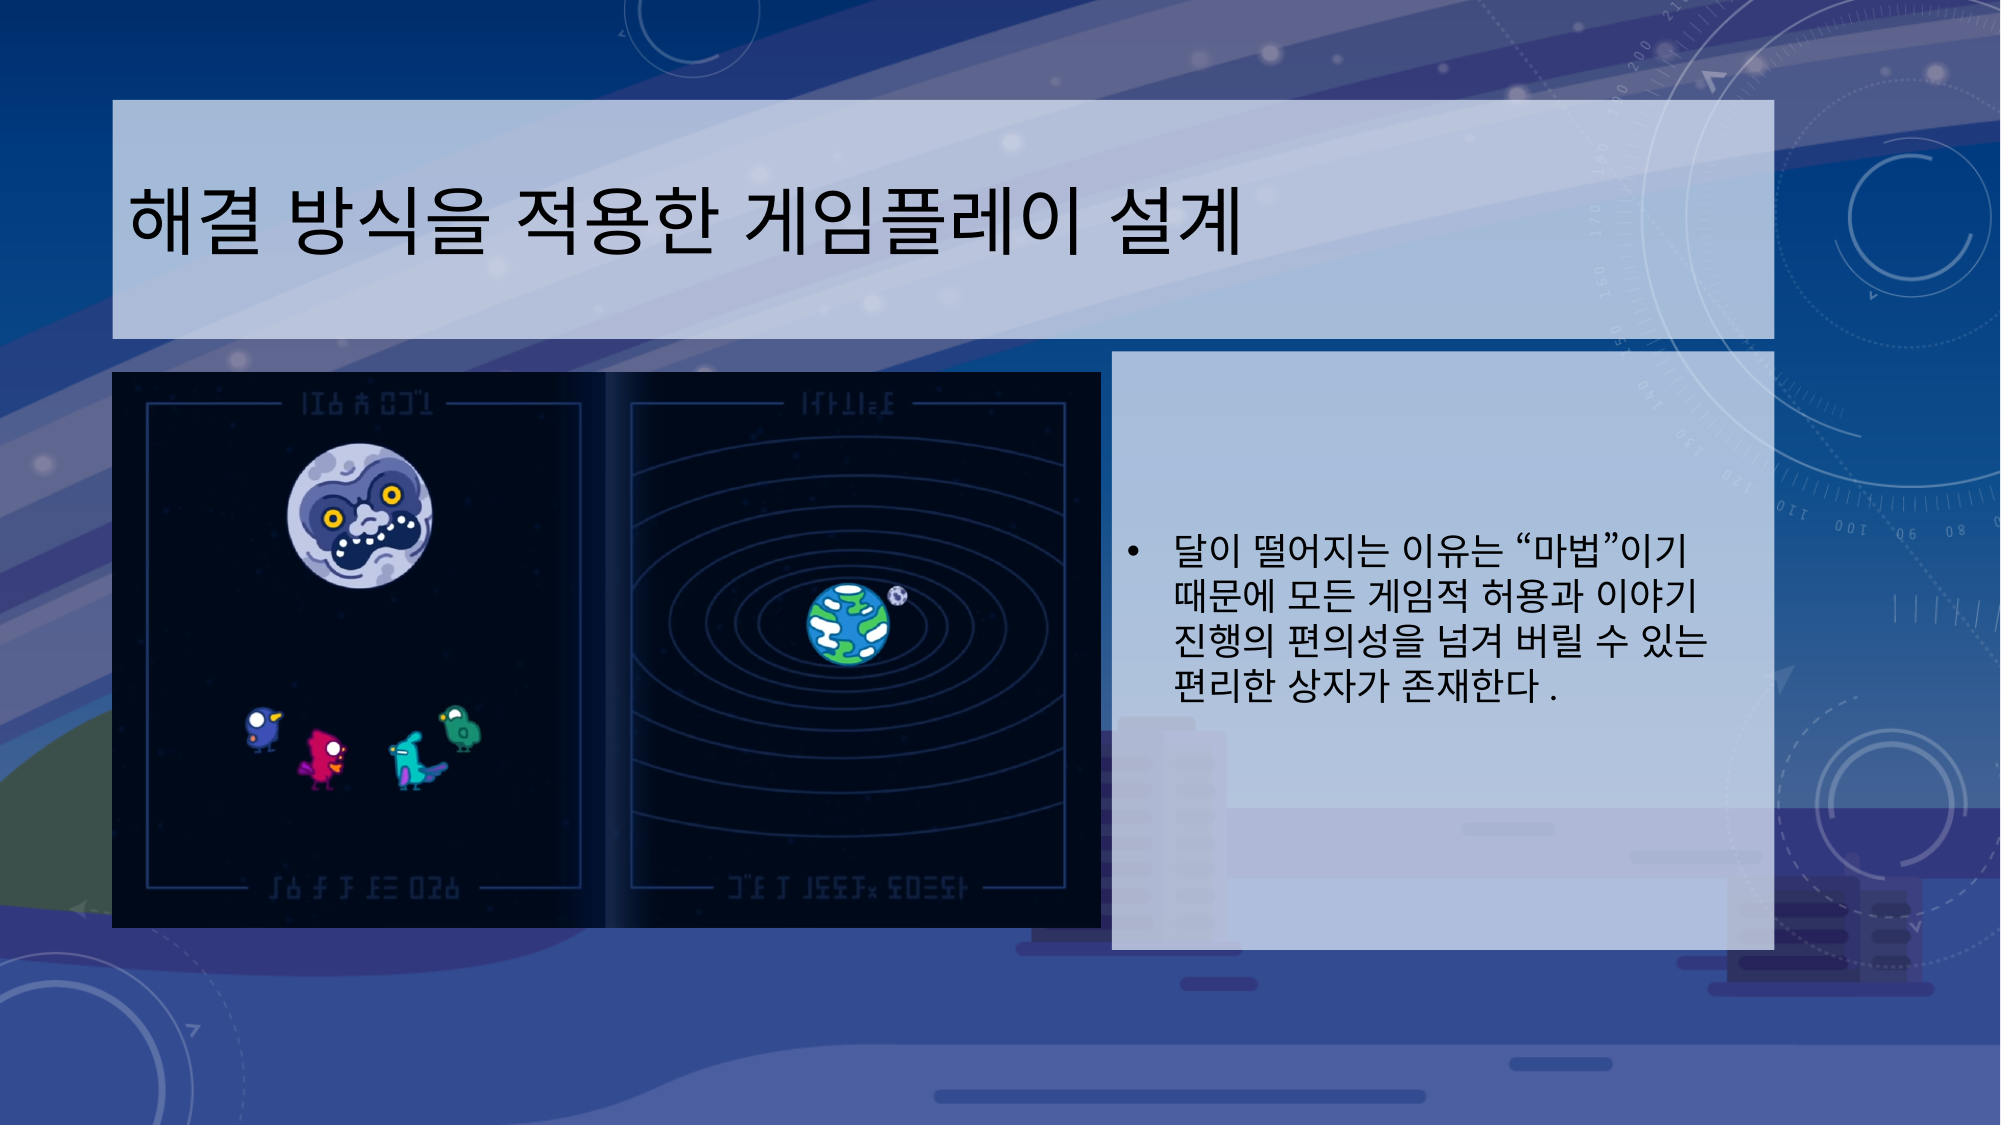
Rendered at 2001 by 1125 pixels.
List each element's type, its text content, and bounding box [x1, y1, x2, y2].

list 달이 떨어지는 이유는 “마법”이기 때문에 모든 게임적 허용과 이야기 진행의 편의성을 넘겨 버릴 수 있는 편리한 상자가 존재한다. [1111, 351, 1775, 950]
title 해결 방식을 적용한 게임플레이 설계 [112, 99, 1775, 339]
picture [0, 0, 2001, 1125]
